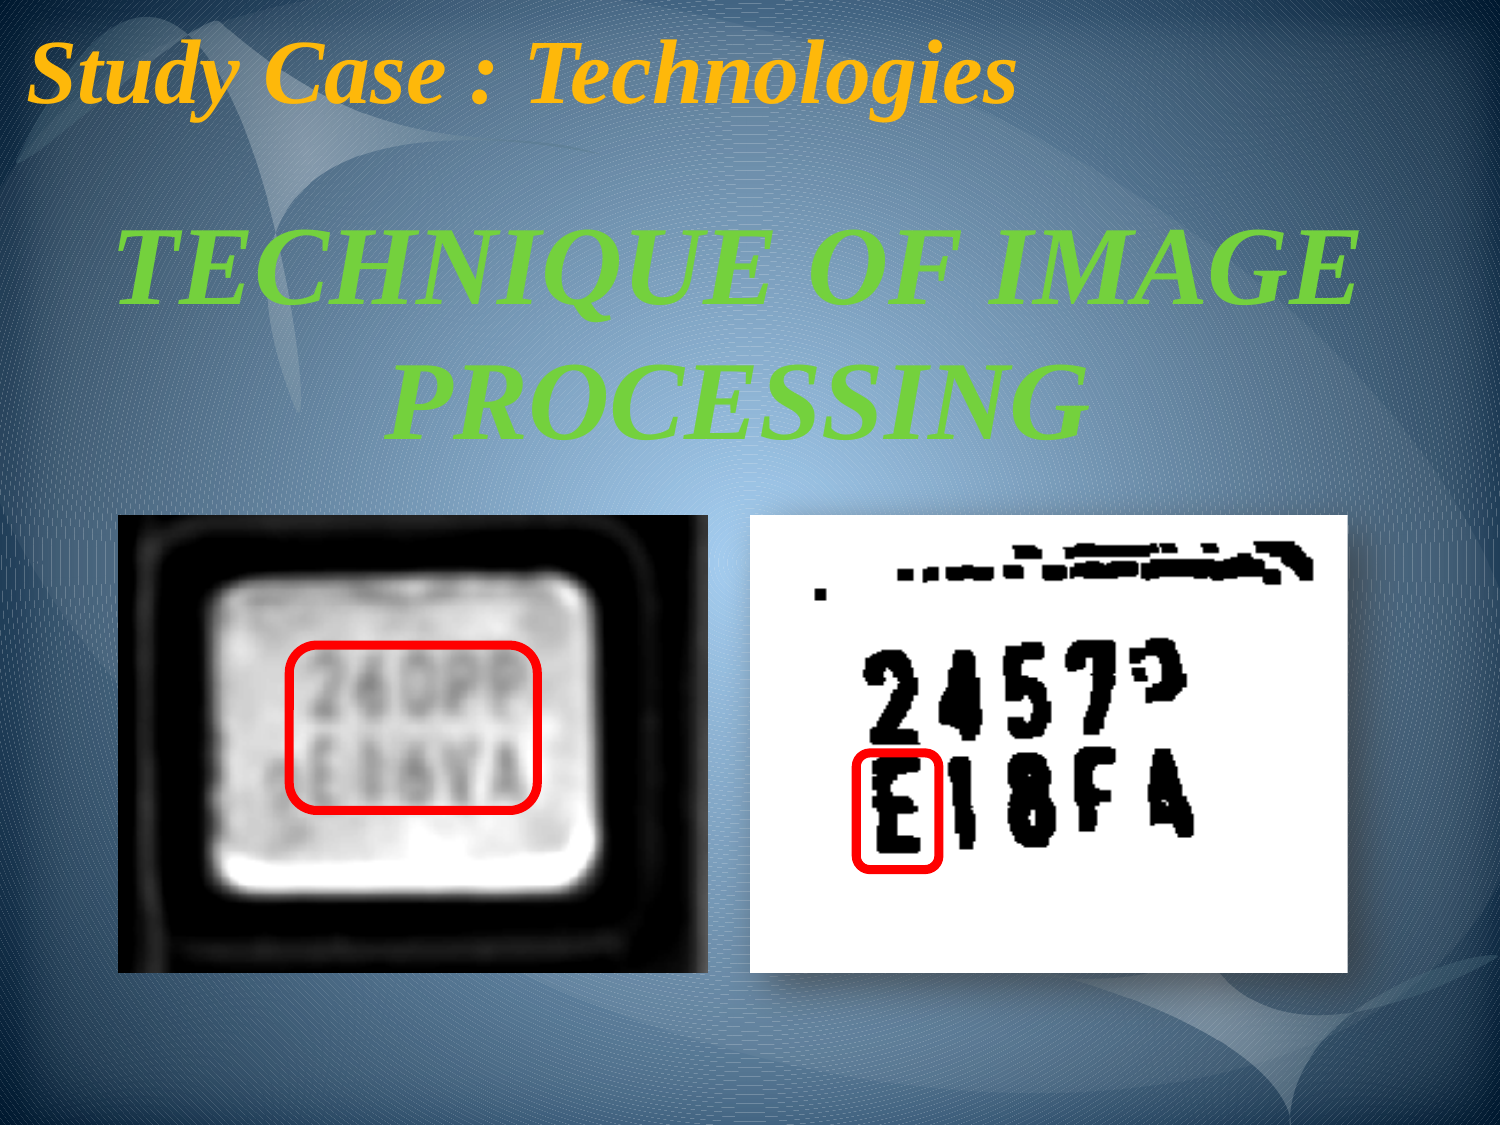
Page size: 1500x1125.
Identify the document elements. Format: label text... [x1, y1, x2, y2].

title Study Case : Technologies [11, 17, 1355, 118]
picture [0, 0, 1500, 1125]
text_box Technique Of Image Processing [64, 184, 1411, 470]
